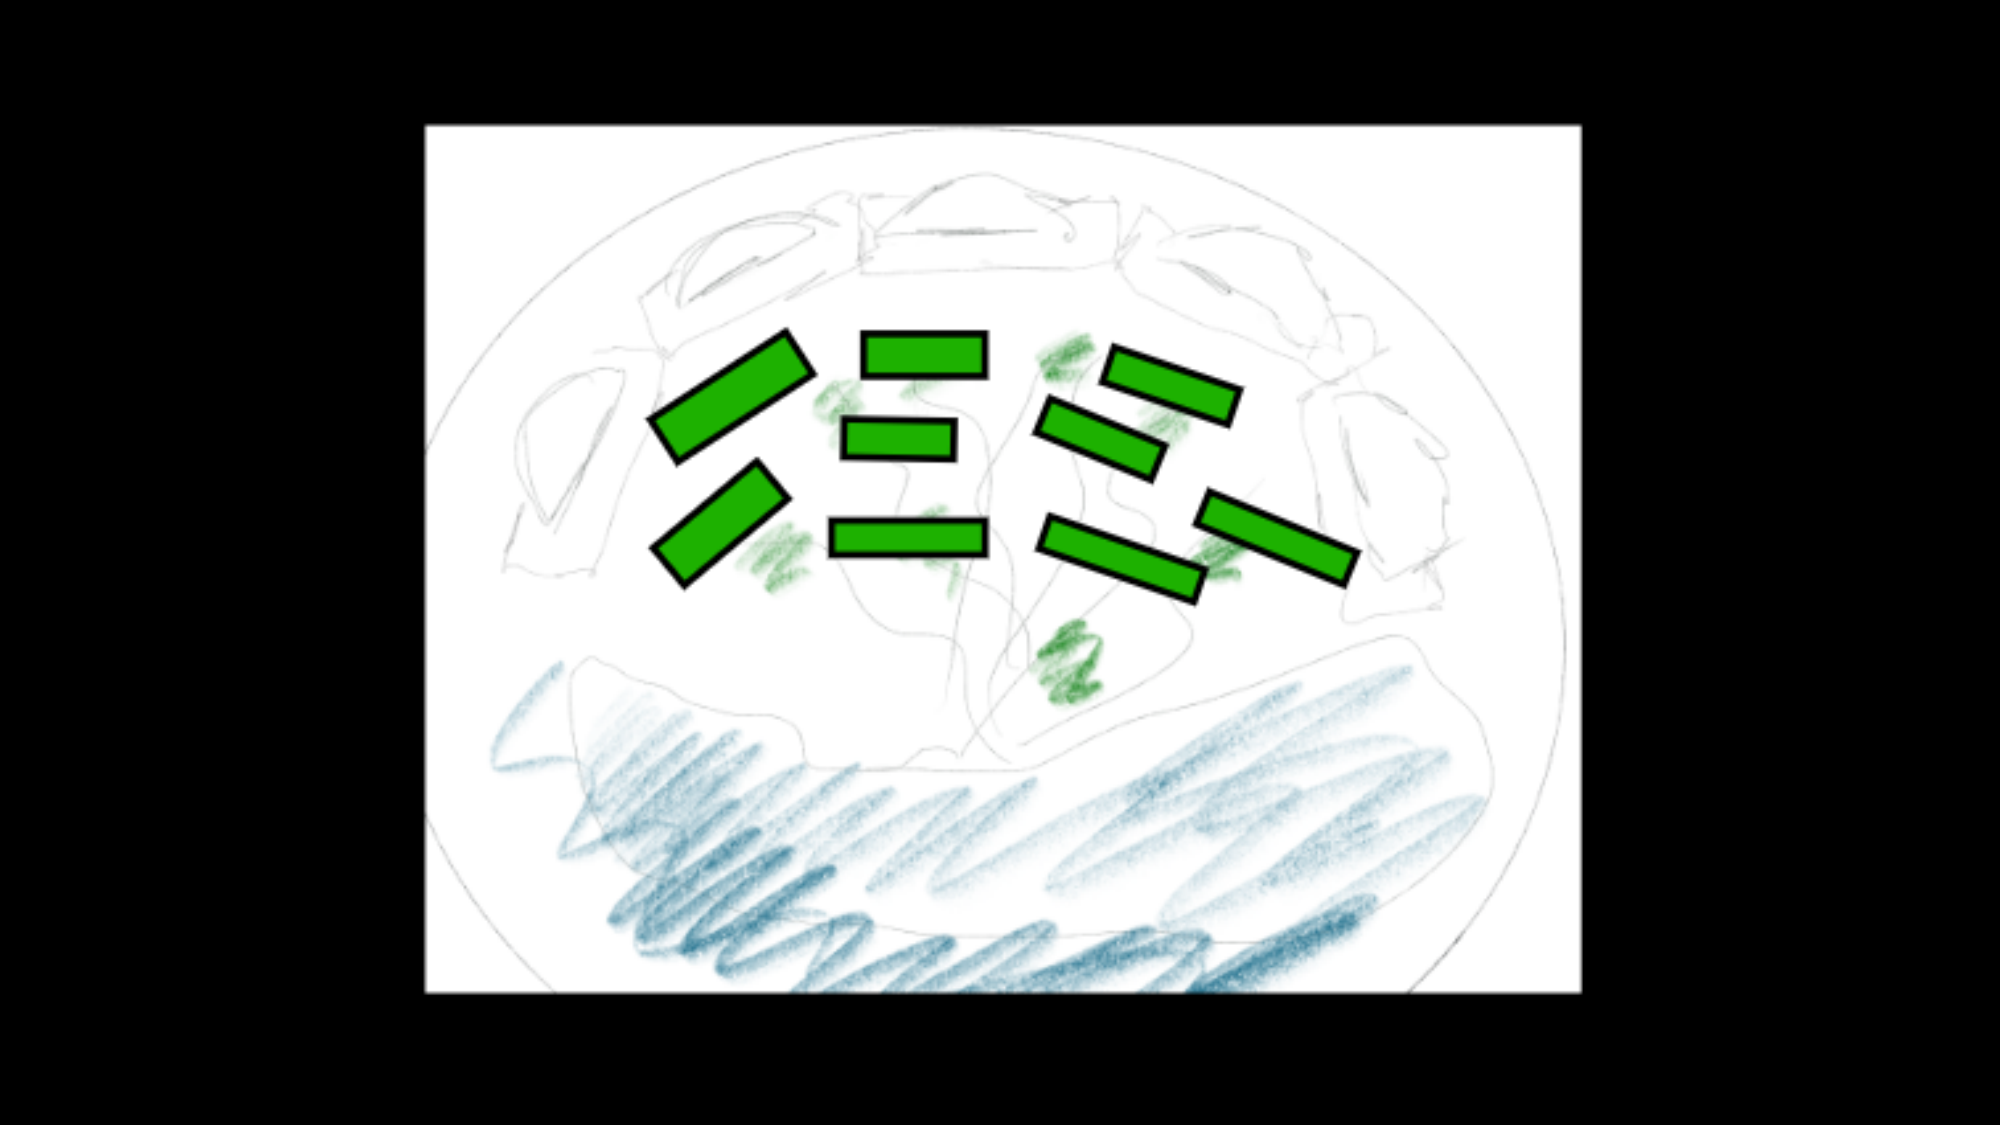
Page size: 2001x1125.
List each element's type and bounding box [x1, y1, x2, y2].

picture [195, 122, 1805, 1003]
